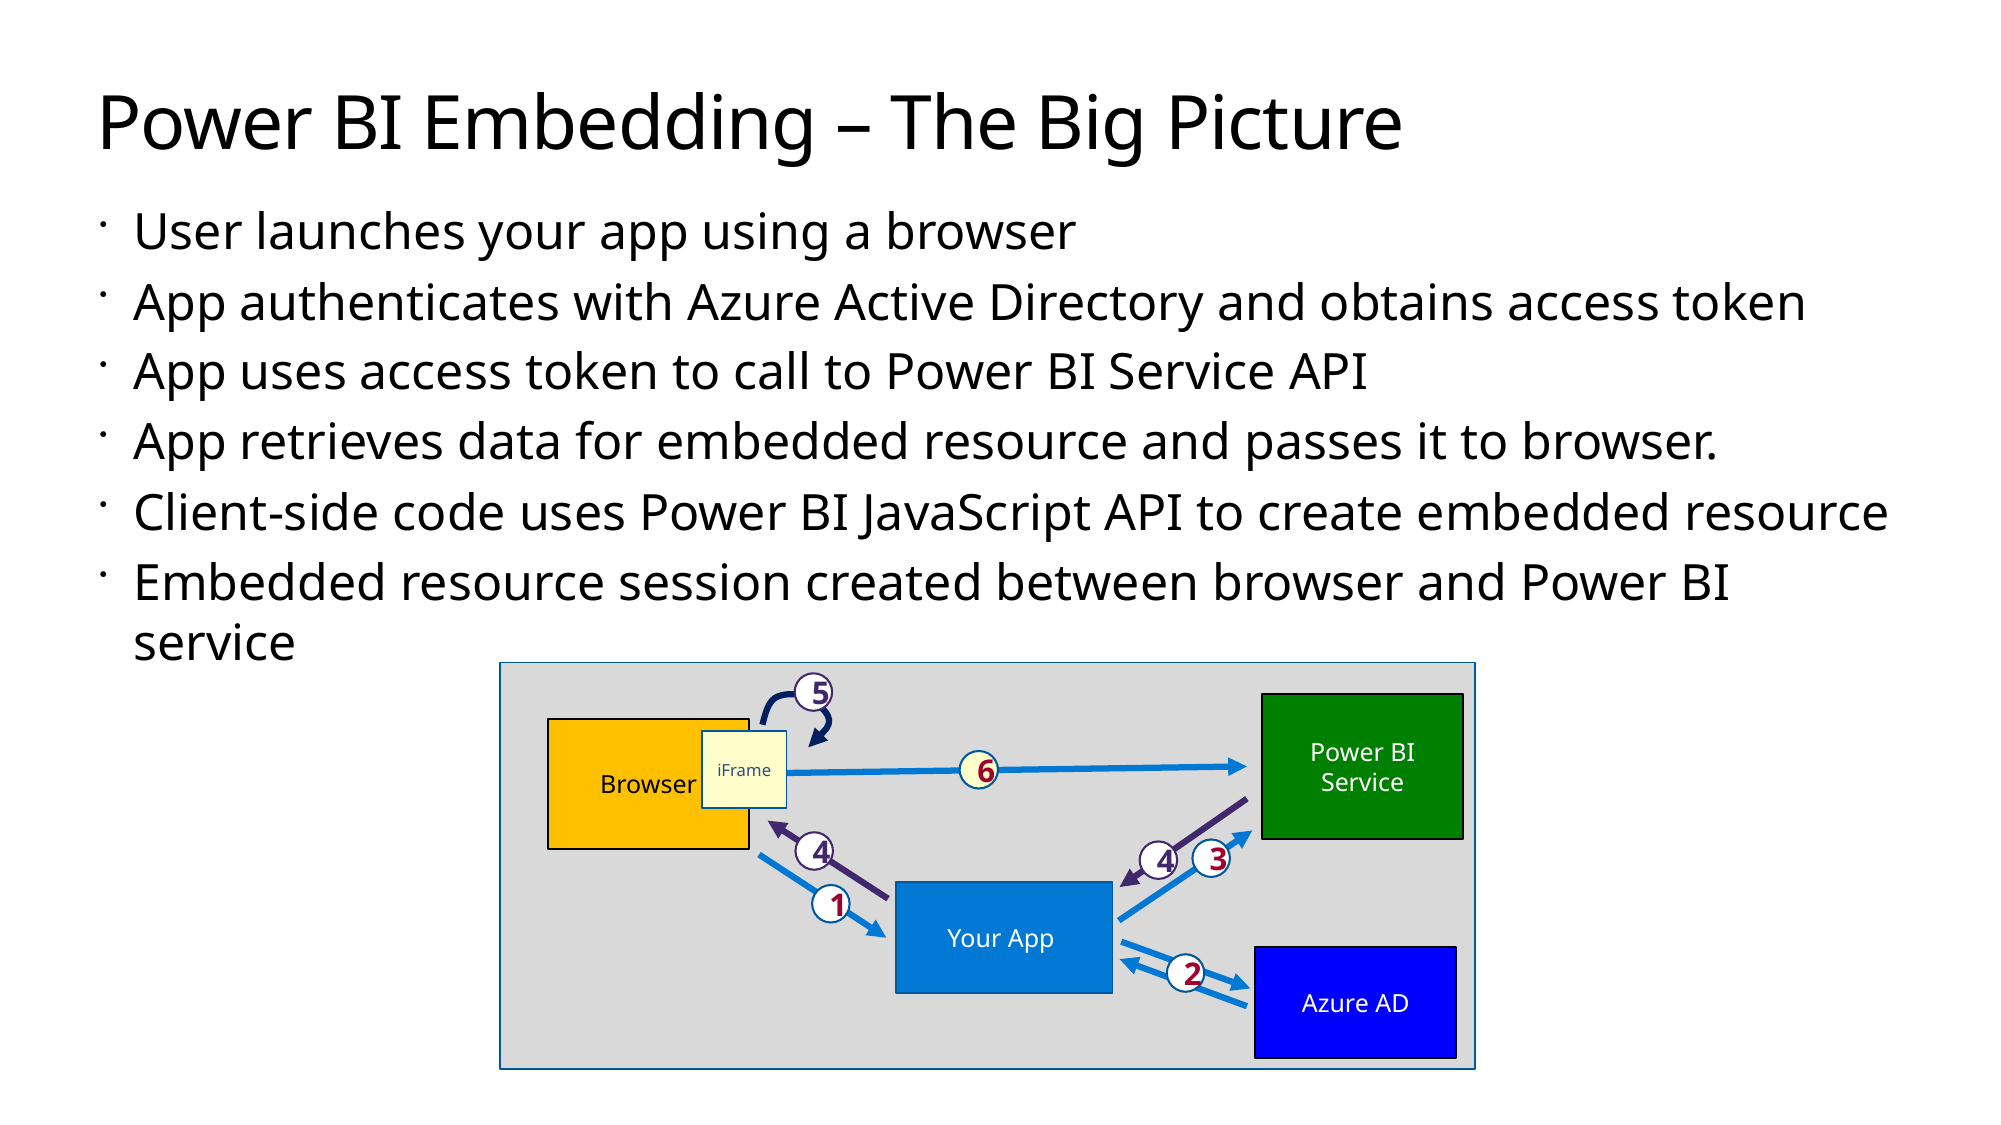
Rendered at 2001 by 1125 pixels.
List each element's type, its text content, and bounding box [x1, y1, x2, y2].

list User launches your app using a browser App authenticates with Azure Active Directory and obtains access token App uses access token to call to Power BI Service API App retrieves data for embedded resource and passes it to browser. Client-side code uses Power BI JavaScript API to create embedded resource Embedded resource session created between browser and Power BI service [95, 200, 1904, 625]
text_box Browser [547, 718, 750, 850]
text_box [767, 798, 1248, 899]
text_box Power BI Service [1261, 693, 1464, 840]
title Power BI Embedding – The Big Picture [96, 75, 1904, 166]
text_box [758, 854, 1113, 994]
text_box iFrame [701, 730, 787, 809]
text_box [762, 672, 833, 749]
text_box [786, 750, 1248, 789]
text_box [499, 662, 1476, 1070]
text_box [1118, 830, 1253, 921]
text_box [1119, 941, 1457, 1059]
